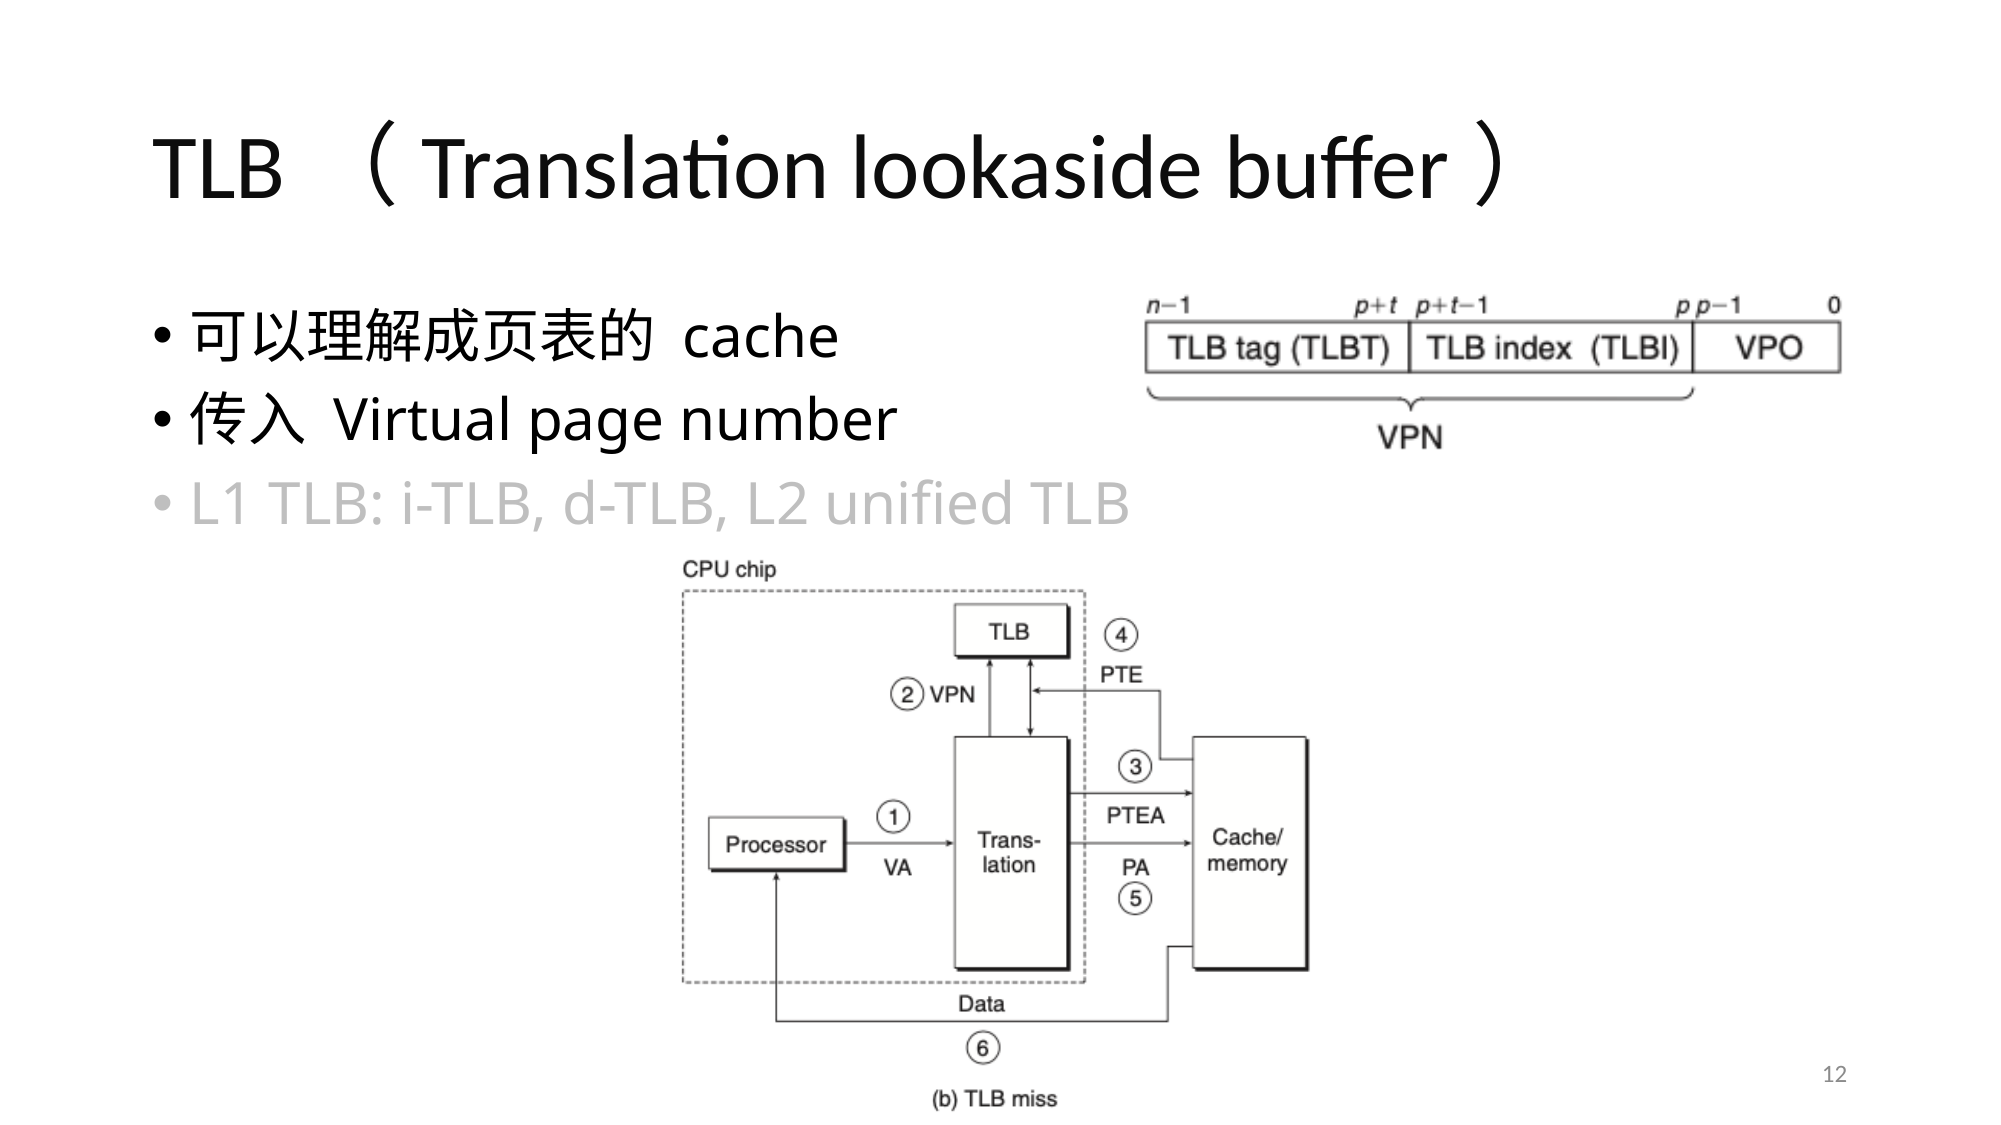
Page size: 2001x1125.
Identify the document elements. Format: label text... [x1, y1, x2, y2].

picture [667, 542, 1333, 1125]
slide_number 12 [1412, 1042, 1863, 1103]
title TLB（Translation lookaside buffer） [137, 59, 1863, 278]
list 可以理解成页表的 cache 传入 Virtual page number L1 TLB: i-TLB, d-TLB, L2 unified TLB [137, 299, 1863, 1014]
picture [1112, 269, 1863, 466]
